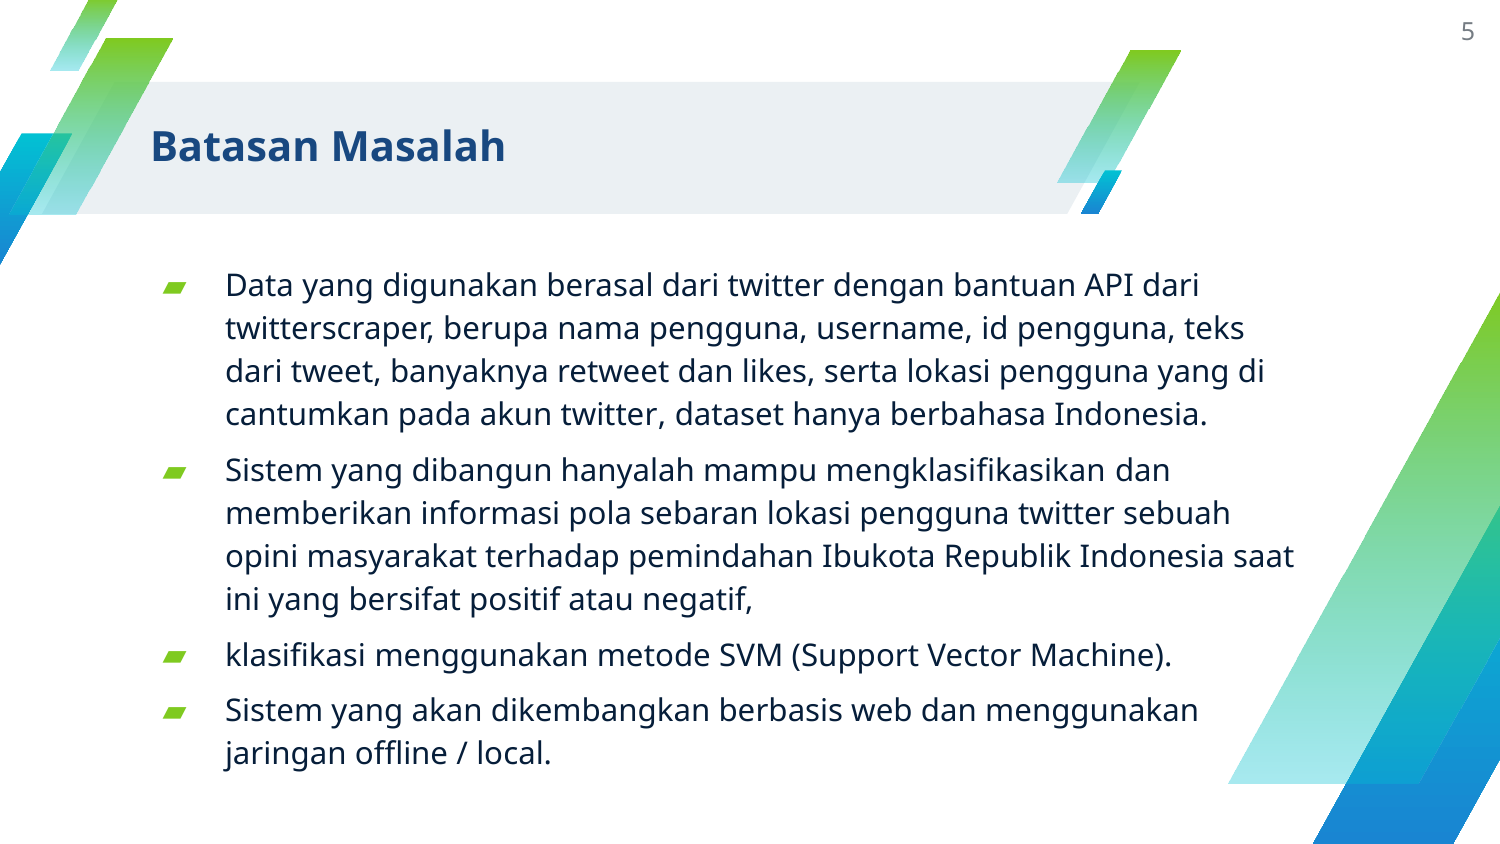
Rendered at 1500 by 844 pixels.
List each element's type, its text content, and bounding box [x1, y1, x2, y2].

title Batasan Masalah [150, 81, 1139, 215]
slide_number 5 [1403, 0, 1475, 65]
list Data yang digunakan berasal dari twitter dengan bantuan API dari twitterscraper, berupa nama pengguna, username, id pengguna, teks dari tweet, banyaknya retweet dan likes, serta lokasi pengguna yang di cantumkan pada akun twitter, dataset hanya berbahasa Indonesia. Sistem yang dibangun hanyalah mampu mengklasifikasikan dan memberikan informasi pola sebaran lokasi pengguna twitter sebuah opini masyarakat terhadap pemindahan Ibukota Republik Indonesia saat ini yang bersifat positif atau negatif, klasifikasi menggunakan metode SVM (Support Vector Machine). Sistem yang akan dikembangkan berbasis web dan menggunakan jaringan offline / local. [150, 259, 1299, 752]
